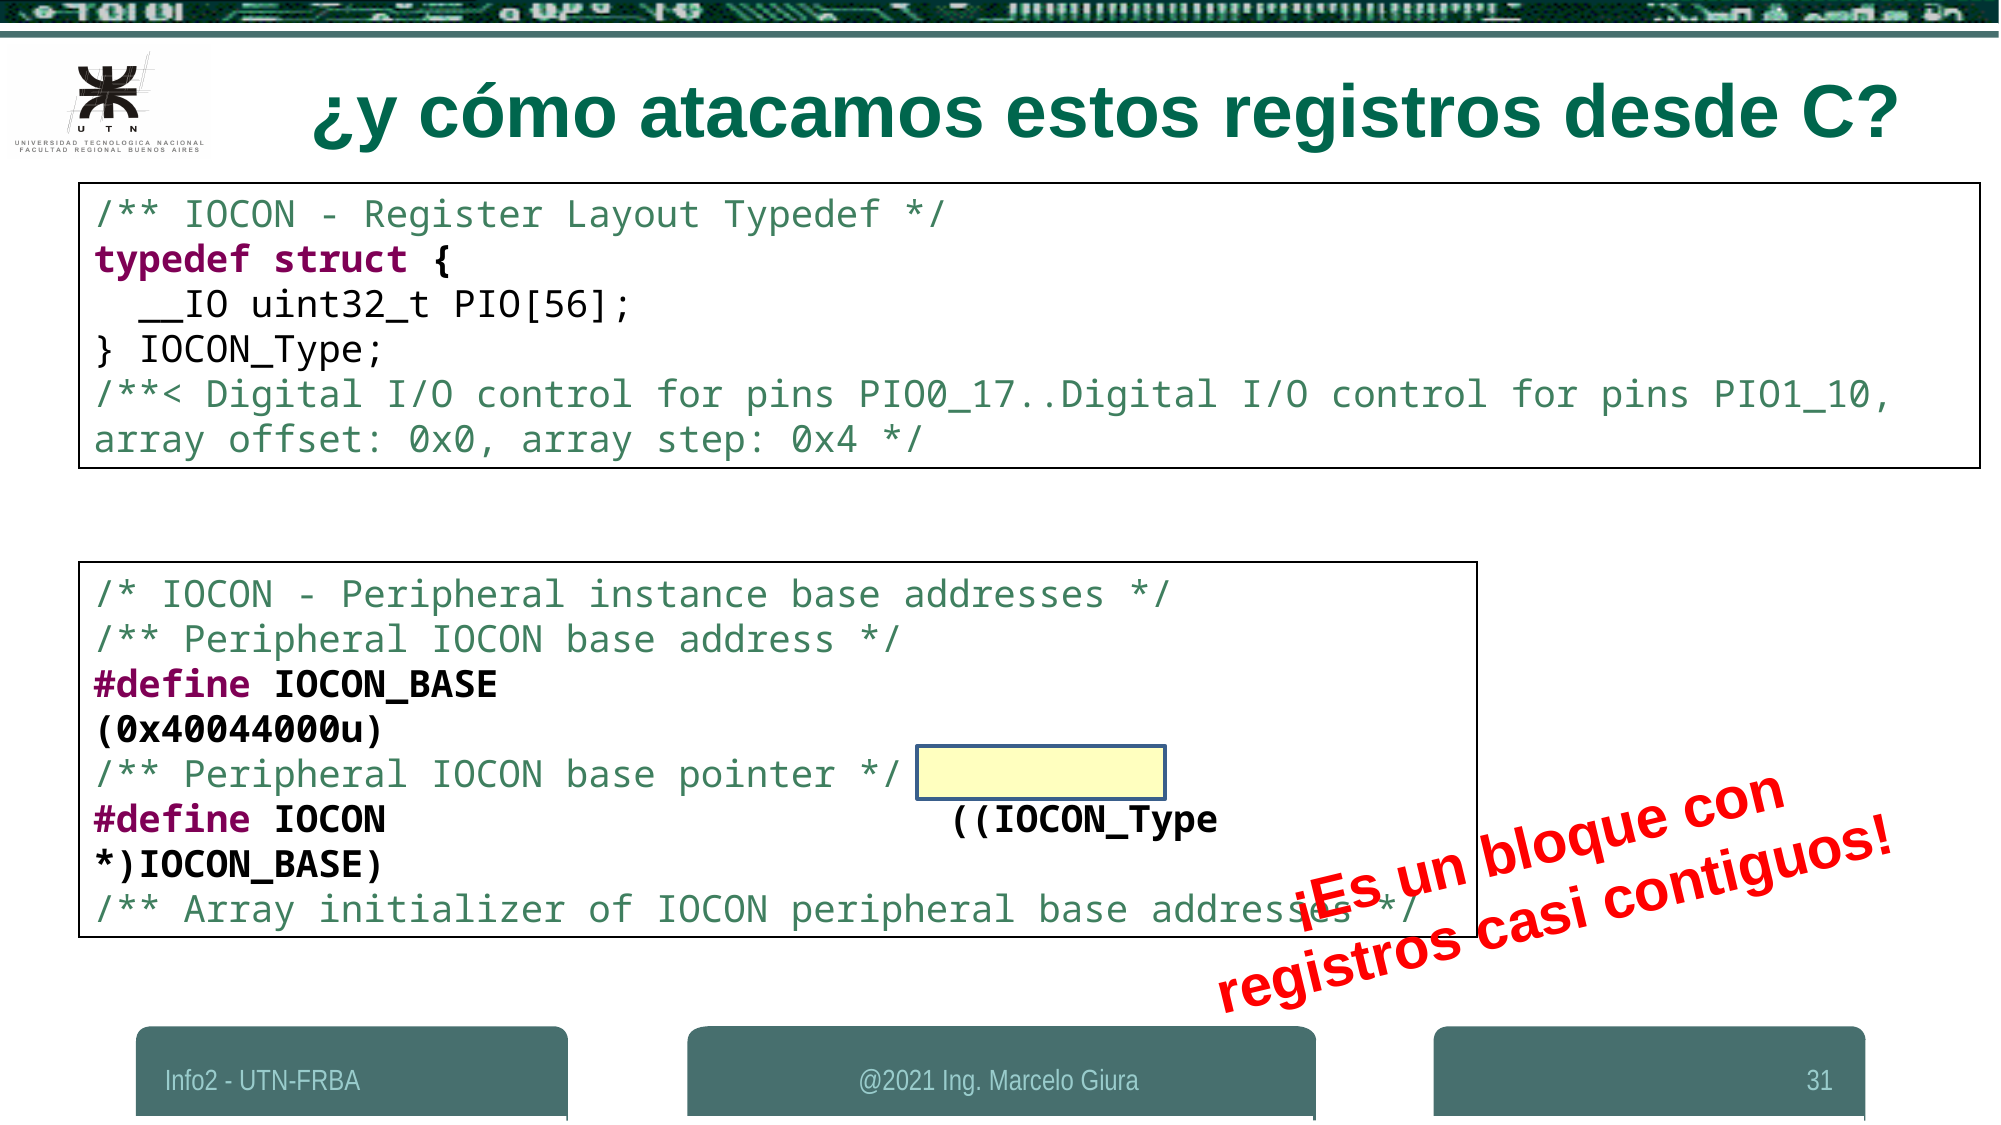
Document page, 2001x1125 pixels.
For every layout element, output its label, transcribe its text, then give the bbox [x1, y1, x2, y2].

picture [1432, 1116, 1864, 1124]
picture [0, 0, 1999, 31]
text_box /* IOCON - Peripheral instance base addresses */ /** Peripheral IOCON base address */ #define IOCON_BASE (0x40044000u) /** Peripheral IOCON base pointer */ #define IOCON ((IOCON_Type *)IOCON_BASE) /** Array initializer of IOCON peripheral base addresses */ [78, 561, 1478, 938]
picture [7, 44, 211, 159]
footer @2021 Ing. Marcelo Giura [683, 1030, 1315, 1105]
text_box ¿y cómo atacamos estos registros desde C? [232, 34, 1981, 151]
slide_number Info2 - UTN-FRBA [150, 1030, 565, 1105]
picture [134, 1116, 567, 1124]
picture [684, 1116, 1313, 1124]
text_box ¡Es un bloque con registros casi contiguos! [1161, 711, 1930, 1041]
slide_number 31 [1433, 1030, 1848, 1105]
text_box /** IOCON - Register Layout Typedef */ typedef struct { __IO uint32_t PIO[56]; } IOCON_Type; /**< Digital I/O control for pins PIO0_17..Digital I/O control for pins PIO1_10, array offset: 0x0, array step: 0x4 */ [78, 182, 1981, 469]
text_box [917, 746, 1166, 799]
